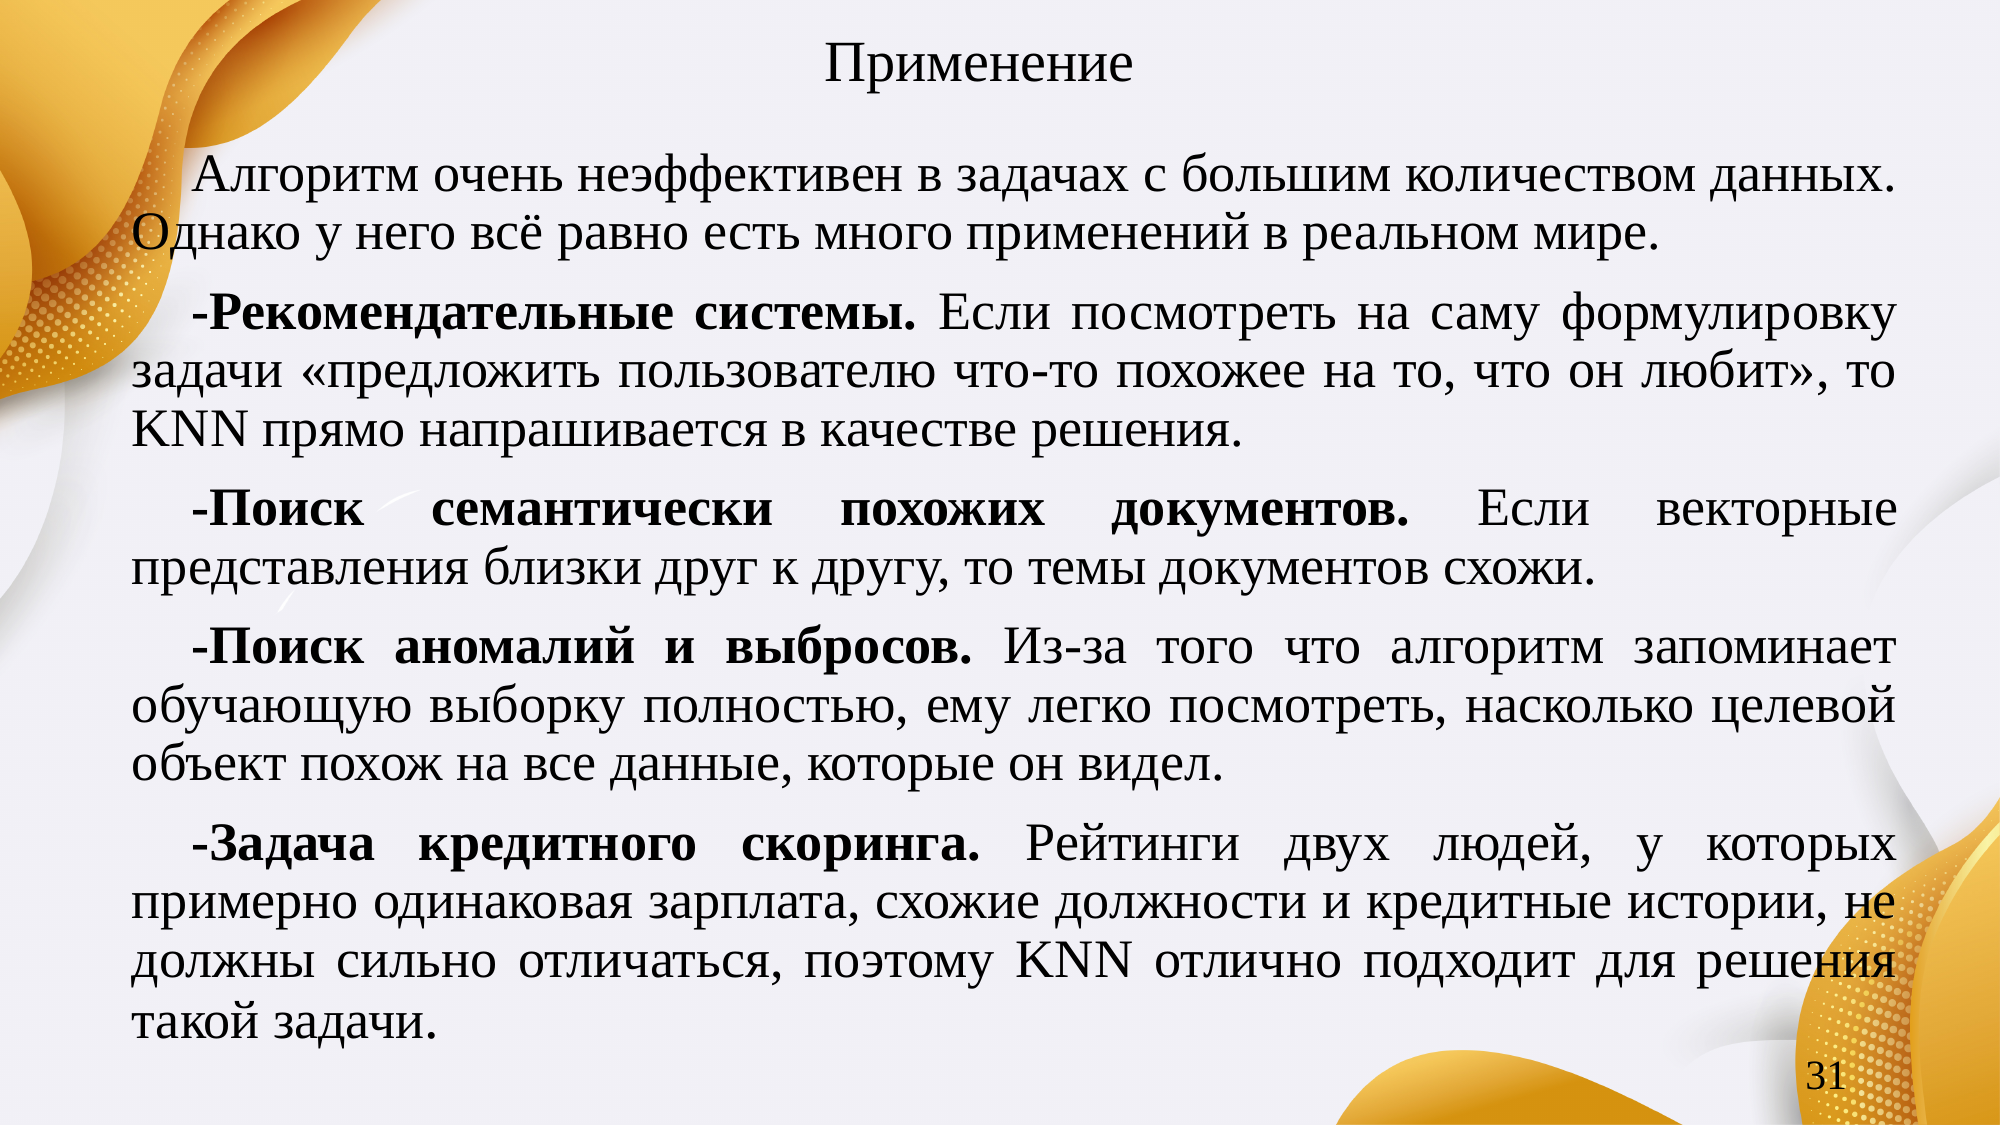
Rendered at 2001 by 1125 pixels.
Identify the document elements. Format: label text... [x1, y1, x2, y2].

picture [0, 0, 2000, 1125]
slide_number 31 [1412, 1042, 1863, 1103]
list Алгоритм очень неэффективен в задачах с большим количеством данных. Однако у него всё равно есть много применений в реальном мире. -Рекомендательные системы. Если посмотреть на саму формулировку задачи «предложить пользователю что-то похожее на то, что он любит», то KNN прямо напрашивается в качестве решения. -Поиск семантически похожих документов. Если векторные представления близки друг к другу, то темы документов схожи. -Поиск аномалий и выбросов. Из-за того что алгоритм запоминает обучающую выборку полностью, ему легко посмотреть, насколько целевой объект похож на все данные, которые он видел. -Задача кредитного скоринга. Рейтинги двух людей, у которых примерно одинаковая зарплата, схожие должности и кредитные истории, не должны сильно отличаться, поэтому KNN отлично подходит для решения такой задачи. [116, 137, 1914, 1103]
title Применение [116, 13, 1842, 112]
